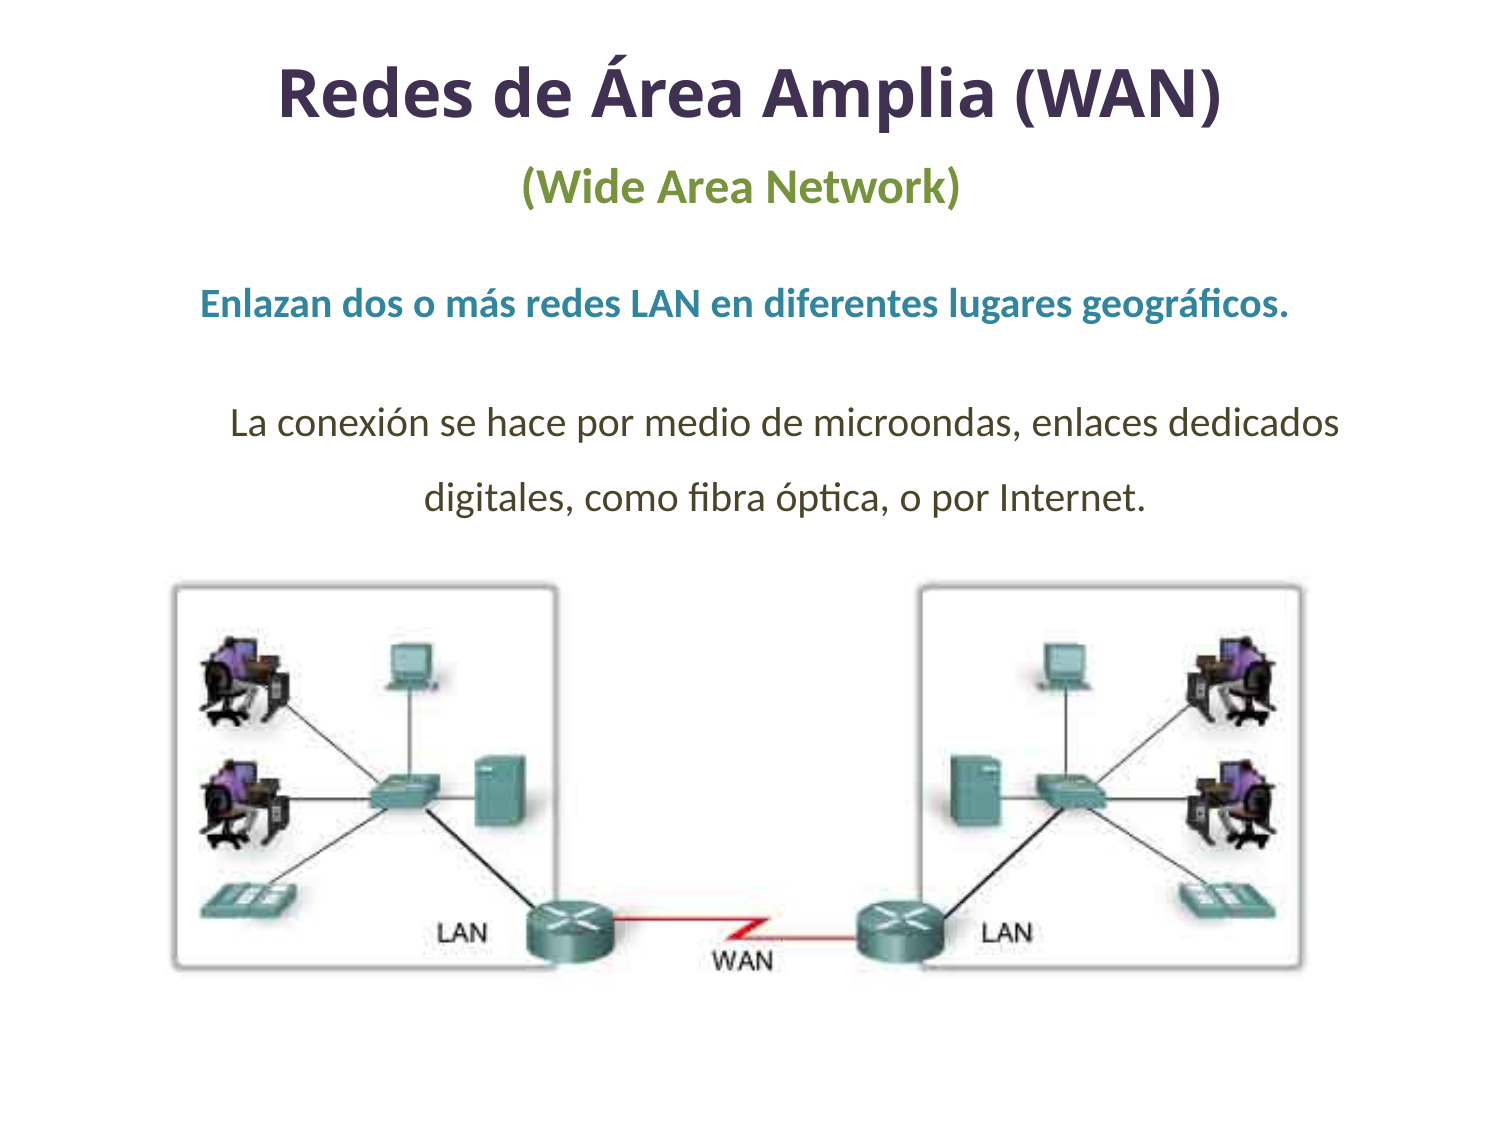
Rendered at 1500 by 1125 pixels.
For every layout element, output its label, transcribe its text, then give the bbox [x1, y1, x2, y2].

picture [165, 573, 1312, 986]
text_box Enlazan dos o más redes LAN en diferentes lugares geográficos. [23, 243, 1477, 333]
text_box Redes de Área Amplia (WAN) (Wide Area Network) [5, 7, 1477, 254]
text_box La conexión se hace por medio de microondas, enlaces dedicados digitales, como fibra óptica, o por Internet. [147, 362, 1424, 615]
